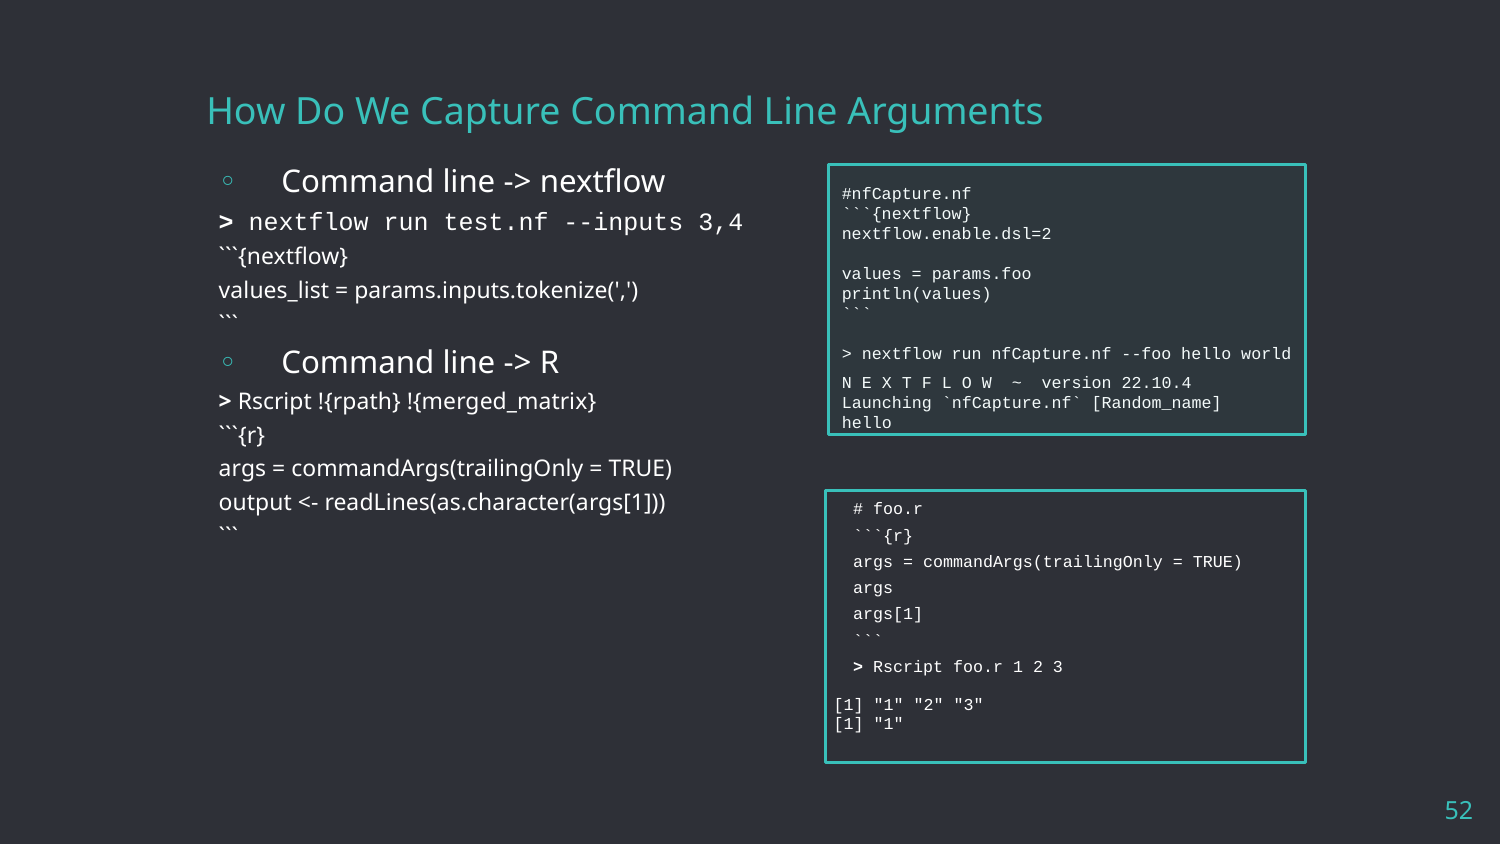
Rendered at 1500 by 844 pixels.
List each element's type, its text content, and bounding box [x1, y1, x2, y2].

title How Do We Capture Command Line Arguments [191, 90, 1317, 146]
text_box # foo.r ```{r} args = commandArgs(trailingOnly = TRUE) args args[1] ``` > Rscript foo.r 1 2 3 [825, 490, 1306, 763]
text_box [827, 163, 1307, 436]
slide_number 52 [1398, 779, 1489, 832]
list Command line -> nextflow > nextflow run test.nf --inputs 3,4 ```{nextflow} values_list = params.inputs.tokenize(',') ``` Command line -> R > Rscript !{rpath} !{merged_matrix} ```{r} args = commandArgs(trailingOnly = TRUE) output <- readLines(as.character(args[1])) ``` [191, 146, 1317, 758]
text_box [1] "1" "2" "3" [1] "1" [818, 685, 999, 741]
